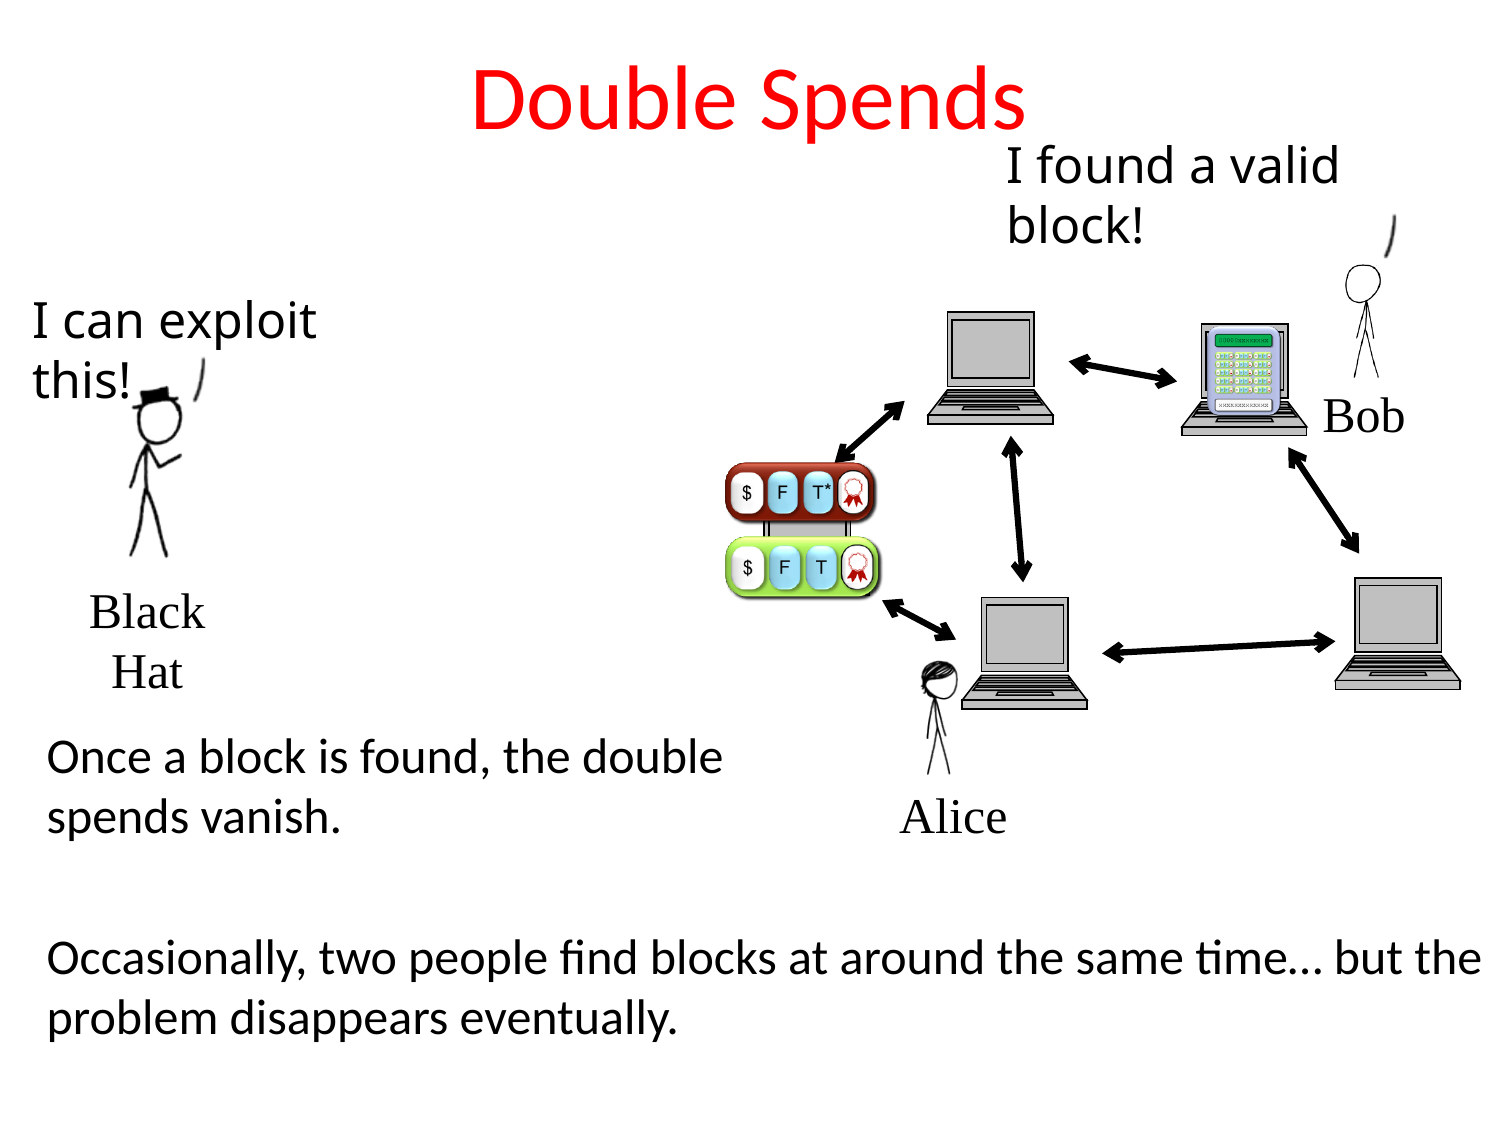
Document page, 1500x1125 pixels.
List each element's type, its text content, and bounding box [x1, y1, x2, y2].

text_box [991, 125, 1500, 262]
text_box I can exploit this! [18, 281, 432, 416]
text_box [1315, 271, 1414, 436]
picture [722, 533, 885, 604]
text_box Black Hat [46, 570, 248, 706]
text_box Occasionally, two people find blocks at around the same time… but the problem disappears eventually. [31, 917, 1500, 1125]
text_box Once a block is found, the double spends vanish. [31, 716, 863, 882]
picture [1206, 325, 1282, 417]
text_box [744, 311, 1461, 710]
picture [722, 459, 881, 527]
picture [117, 351, 214, 568]
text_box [896, 657, 1010, 837]
title Double Spends [0, 0, 1500, 187]
